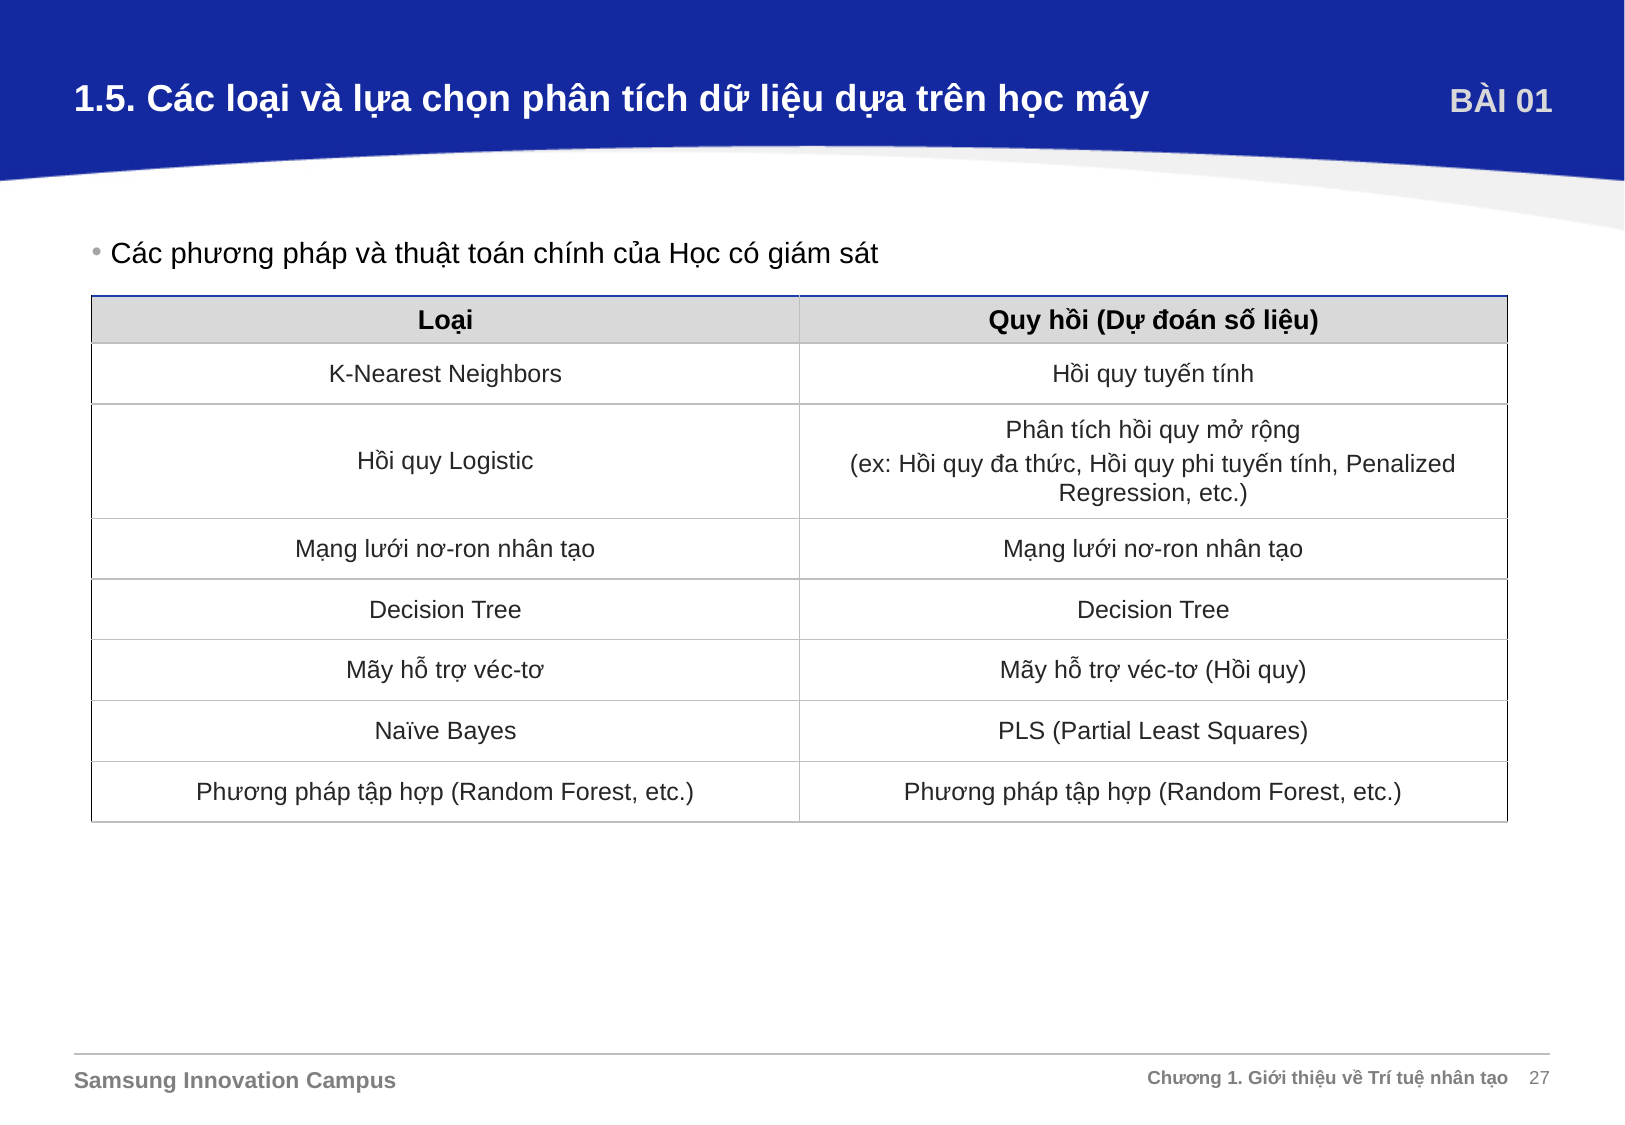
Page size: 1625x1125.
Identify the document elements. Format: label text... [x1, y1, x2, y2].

table_cell Decision Tree [92, 580, 799, 639]
table_cell Decision Tree [800, 580, 1507, 639]
table_cell Mãy hỗ trợ véc-tơ [92, 640, 799, 700]
picture [0, 0, 1625, 1125]
table_cell Phương pháp tập hợp (Random Forest, etc.) [800, 762, 1507, 821]
text_box Các phương pháp và thuật toán chính của Học có giám sát [91, 234, 1598, 270]
table_cell K-Nearest Neighbors [92, 344, 799, 403]
table_cell Hồi quy tuyến tính [800, 344, 1507, 403]
table_cell Hồi quy Logistic [92, 405, 799, 518]
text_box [73, 73, 1554, 120]
table_header Quy hồi (Dự đoán số liệu) [800, 297, 1507, 342]
table_cell Naïve Bayes [92, 701, 799, 761]
table_header Loại [92, 297, 799, 342]
table_cell Mãy hỗ trợ véc-tơ (Hồi quy) [800, 640, 1507, 700]
table_cell Mạng lưới nơ-ron nhân tạo [92, 519, 799, 578]
table_cell Mạng lưới nơ-ron nhân tạo [800, 519, 1507, 578]
table_cell Phân tích hồi quy mở rộng (ex: Hồi quy đa thức, Hồi quy phi tuyến tính, Penalized Regression, etc.) [800, 405, 1507, 518]
table_cell Phương pháp tập hợp (Random Forest, etc.) [92, 762, 799, 821]
table_cell PLS (Partial Least Squares) [800, 701, 1507, 761]
